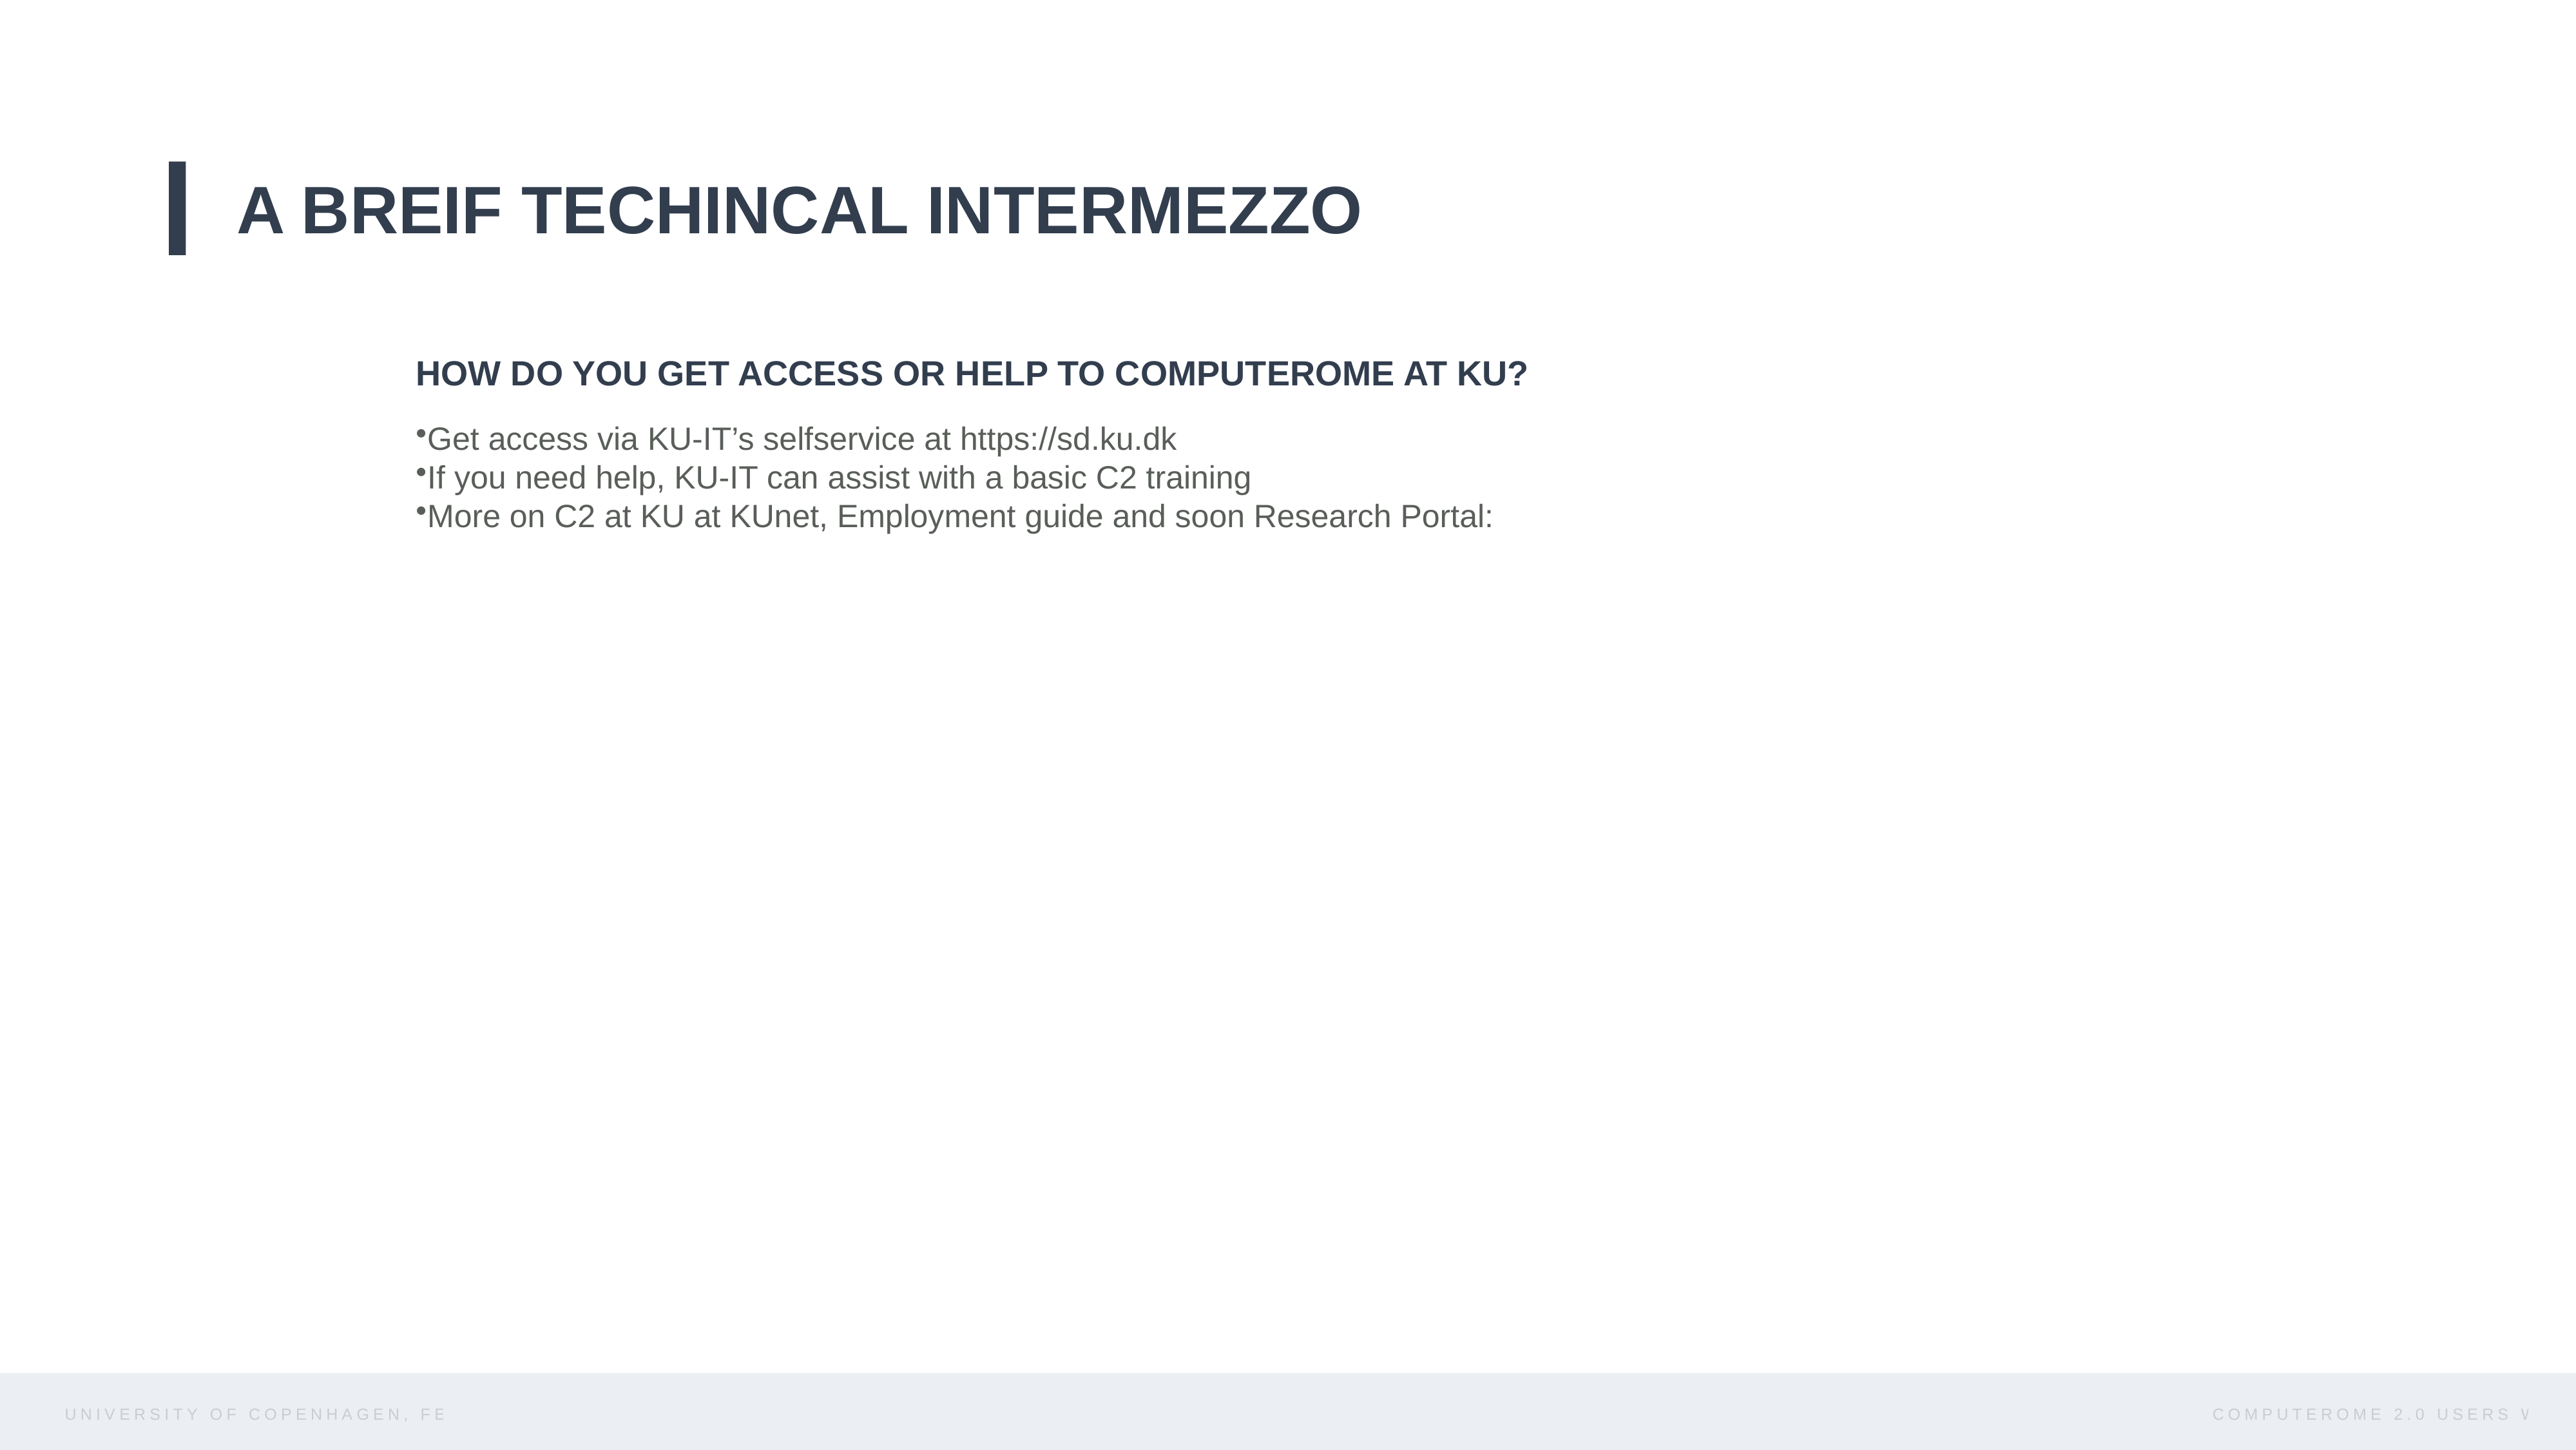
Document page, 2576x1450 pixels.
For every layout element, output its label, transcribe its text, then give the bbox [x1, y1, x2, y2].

text_box HOW DO YOU GET ACCESS OR HELP TO COMPUTEROME AT KU? [410, 345, 1713, 398]
text_box Get access via KU-IT’s selfservice at https://sd.ku.dk If you need help, KU-IT can assist with a basic C2 training More on C2 at KU at KUnet, Employment guide and soon Research Portal: [410, 412, 1577, 539]
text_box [168, 161, 1778, 256]
